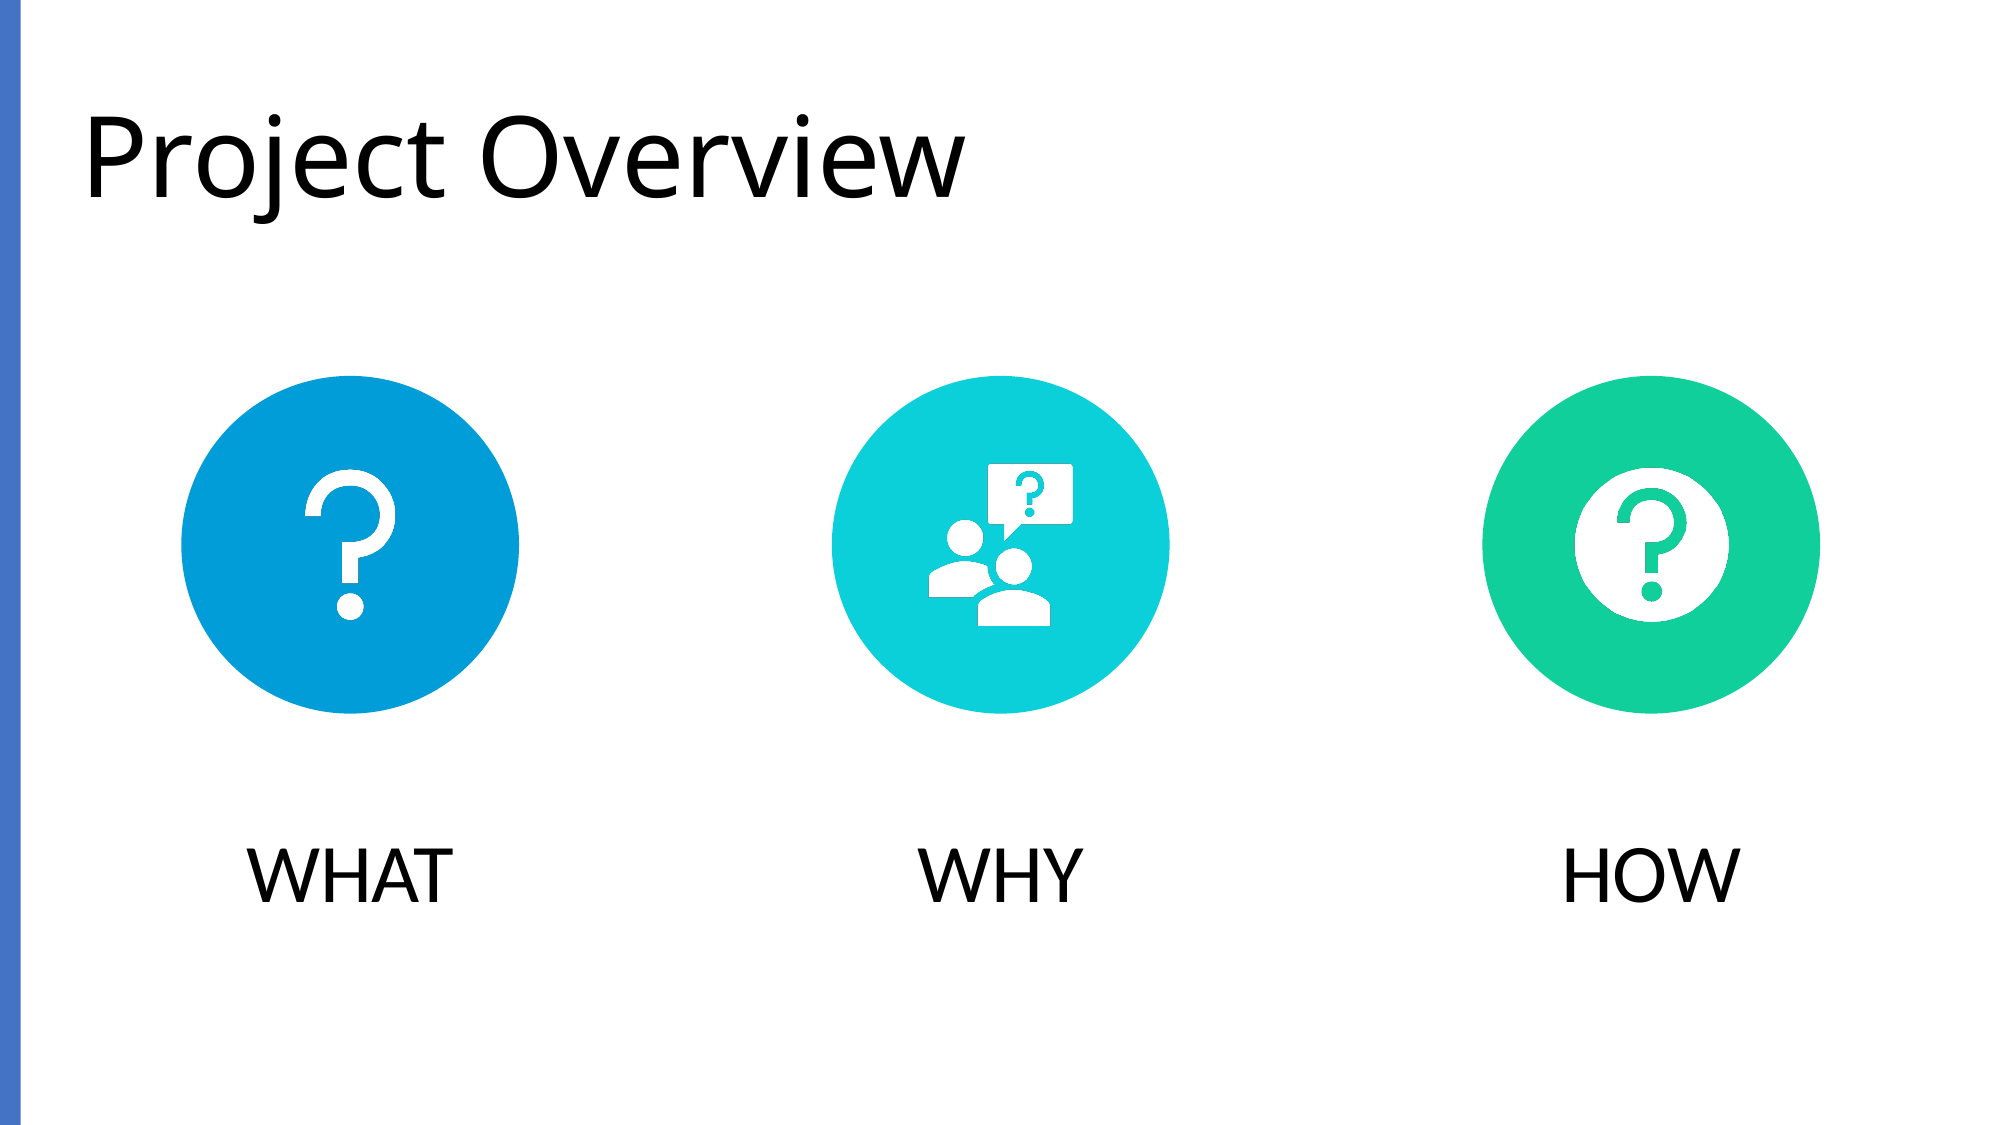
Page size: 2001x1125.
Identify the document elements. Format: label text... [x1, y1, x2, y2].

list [65, 299, 1937, 1014]
text_box [0, 0, 21, 1125]
title Project Overview [65, 52, 1937, 271]
